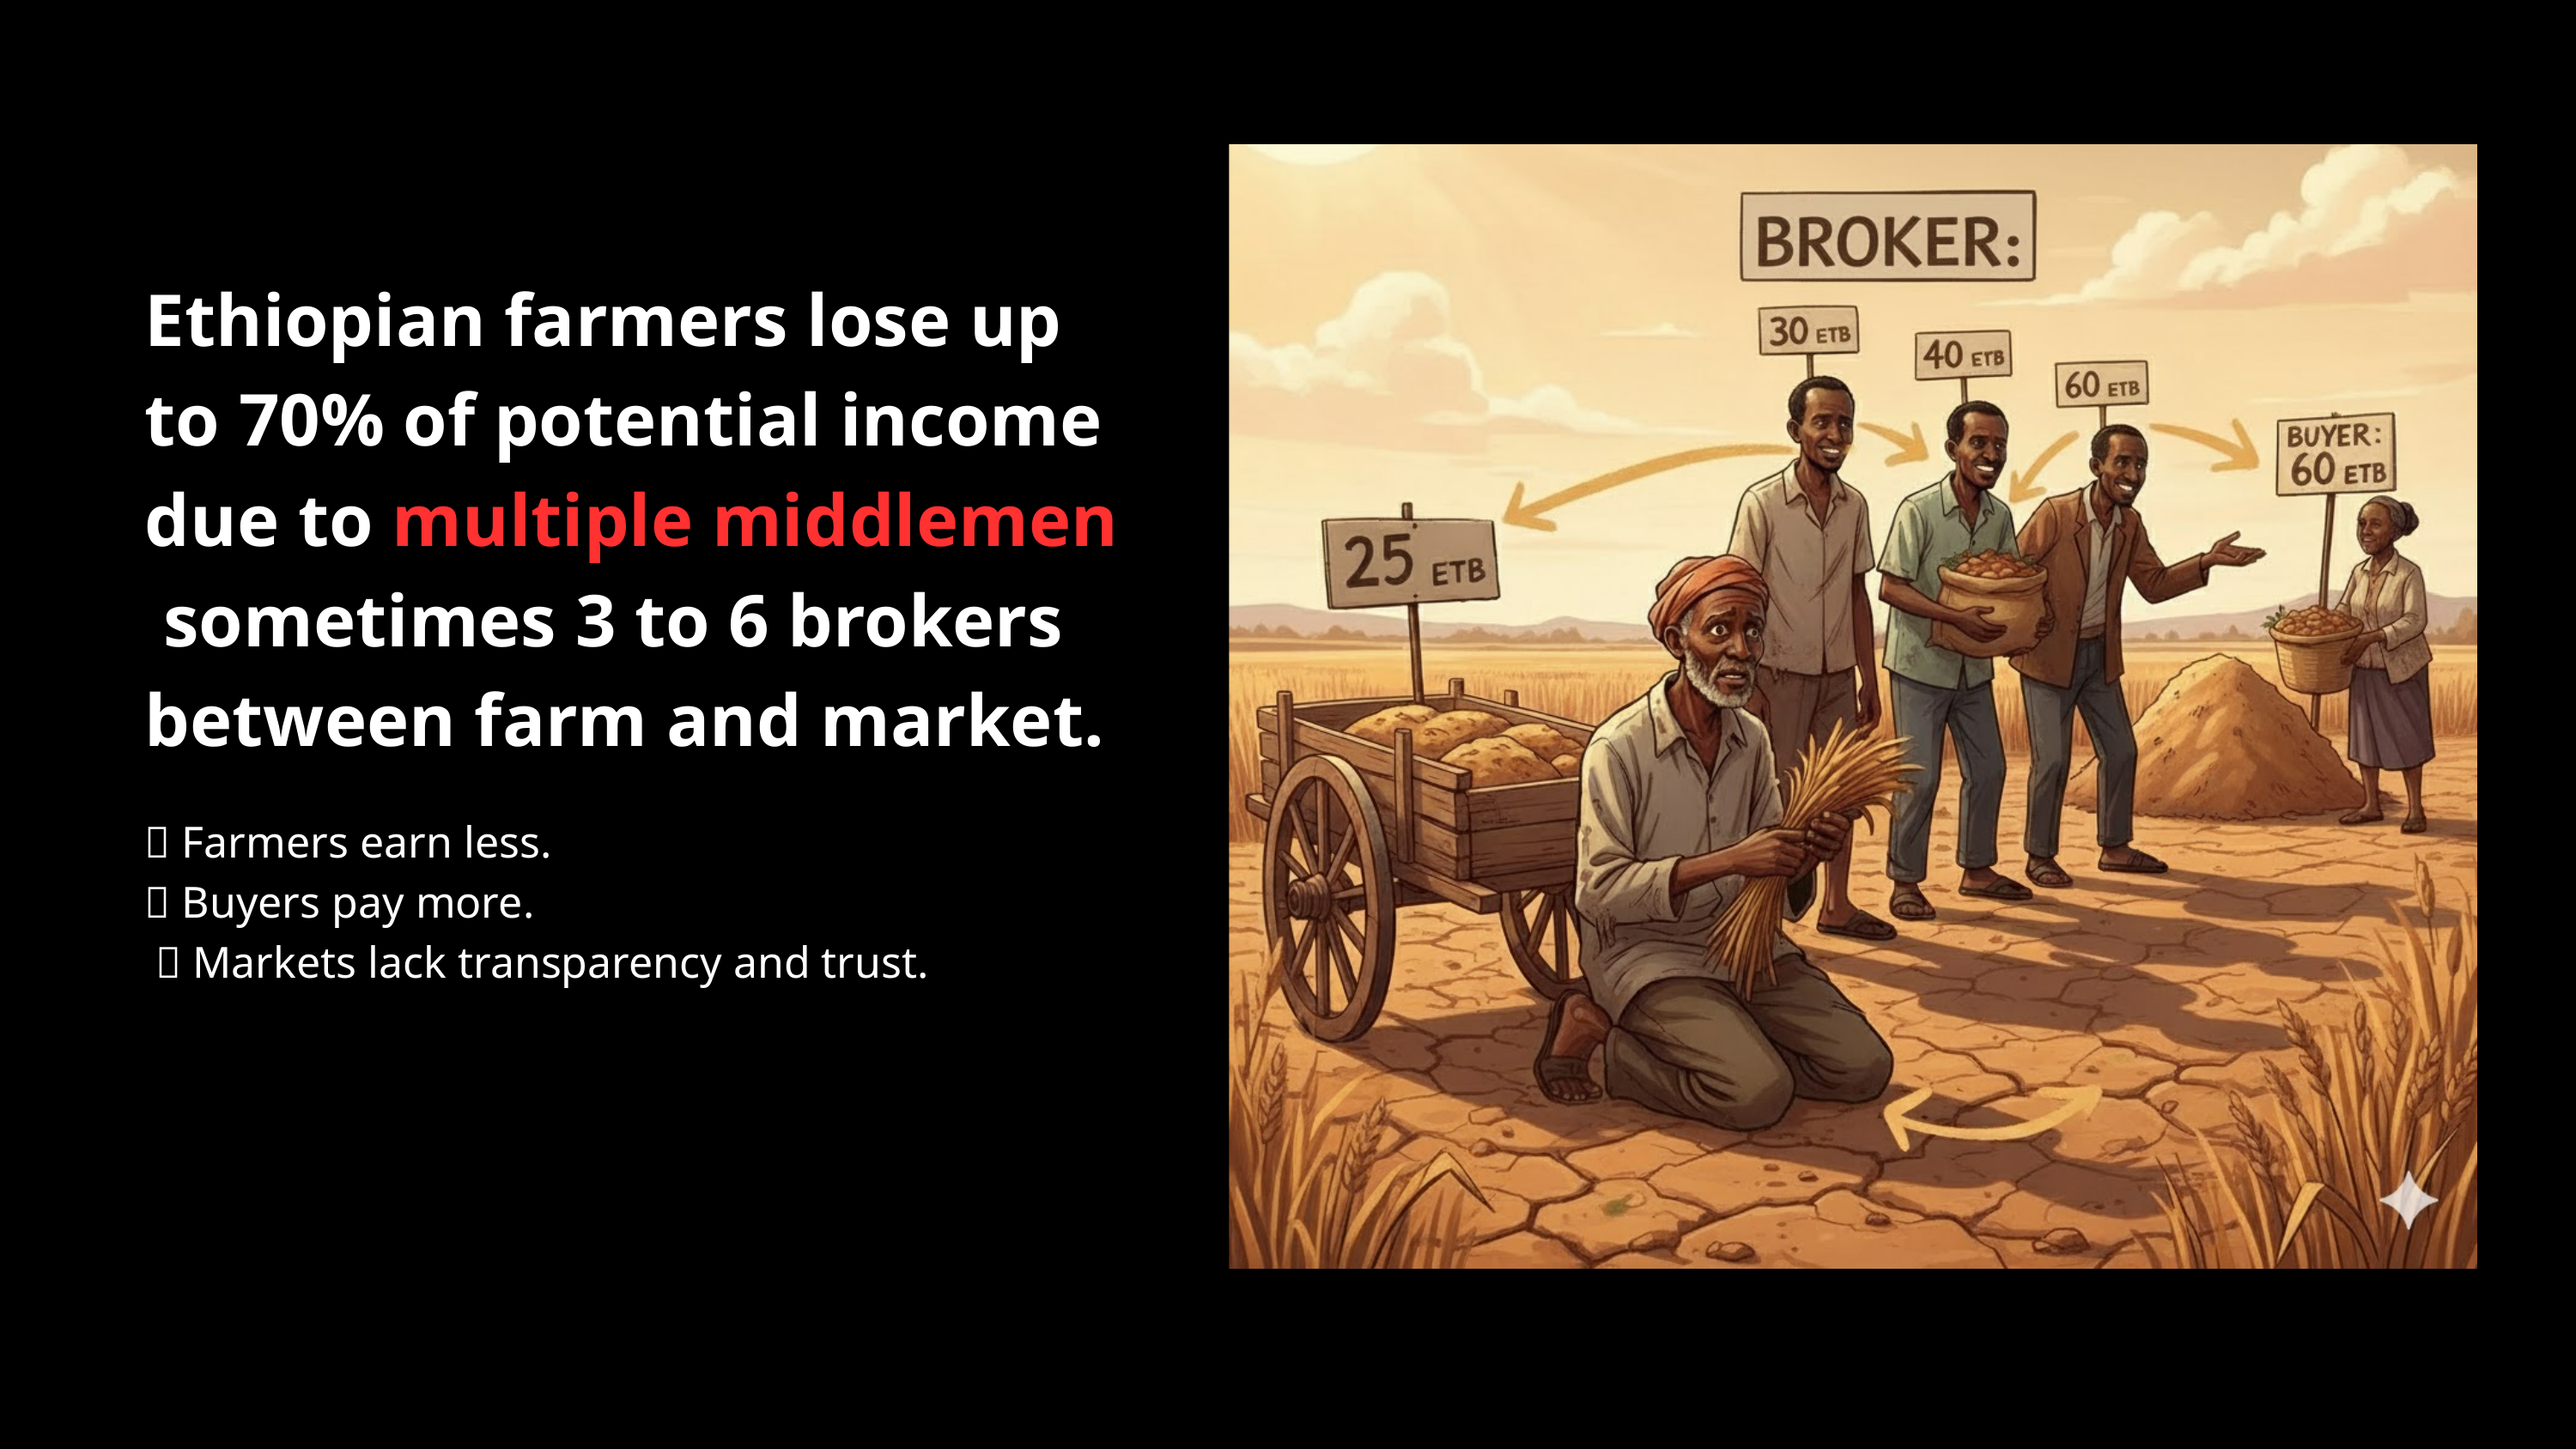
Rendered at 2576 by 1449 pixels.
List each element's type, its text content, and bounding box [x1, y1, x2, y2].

text_box ❌ Farmers earn less. ❌ Buyers pay more. ❌ Markets lack transparency and trust. [144, 806, 981, 987]
text_box [1229, 144, 2477, 1269]
text_box Ethiopian farmers lose up to 70% of potential income due to multiple middlemen sometimes 3 to 6 brokers between farm and market. [144, 260, 1133, 761]
